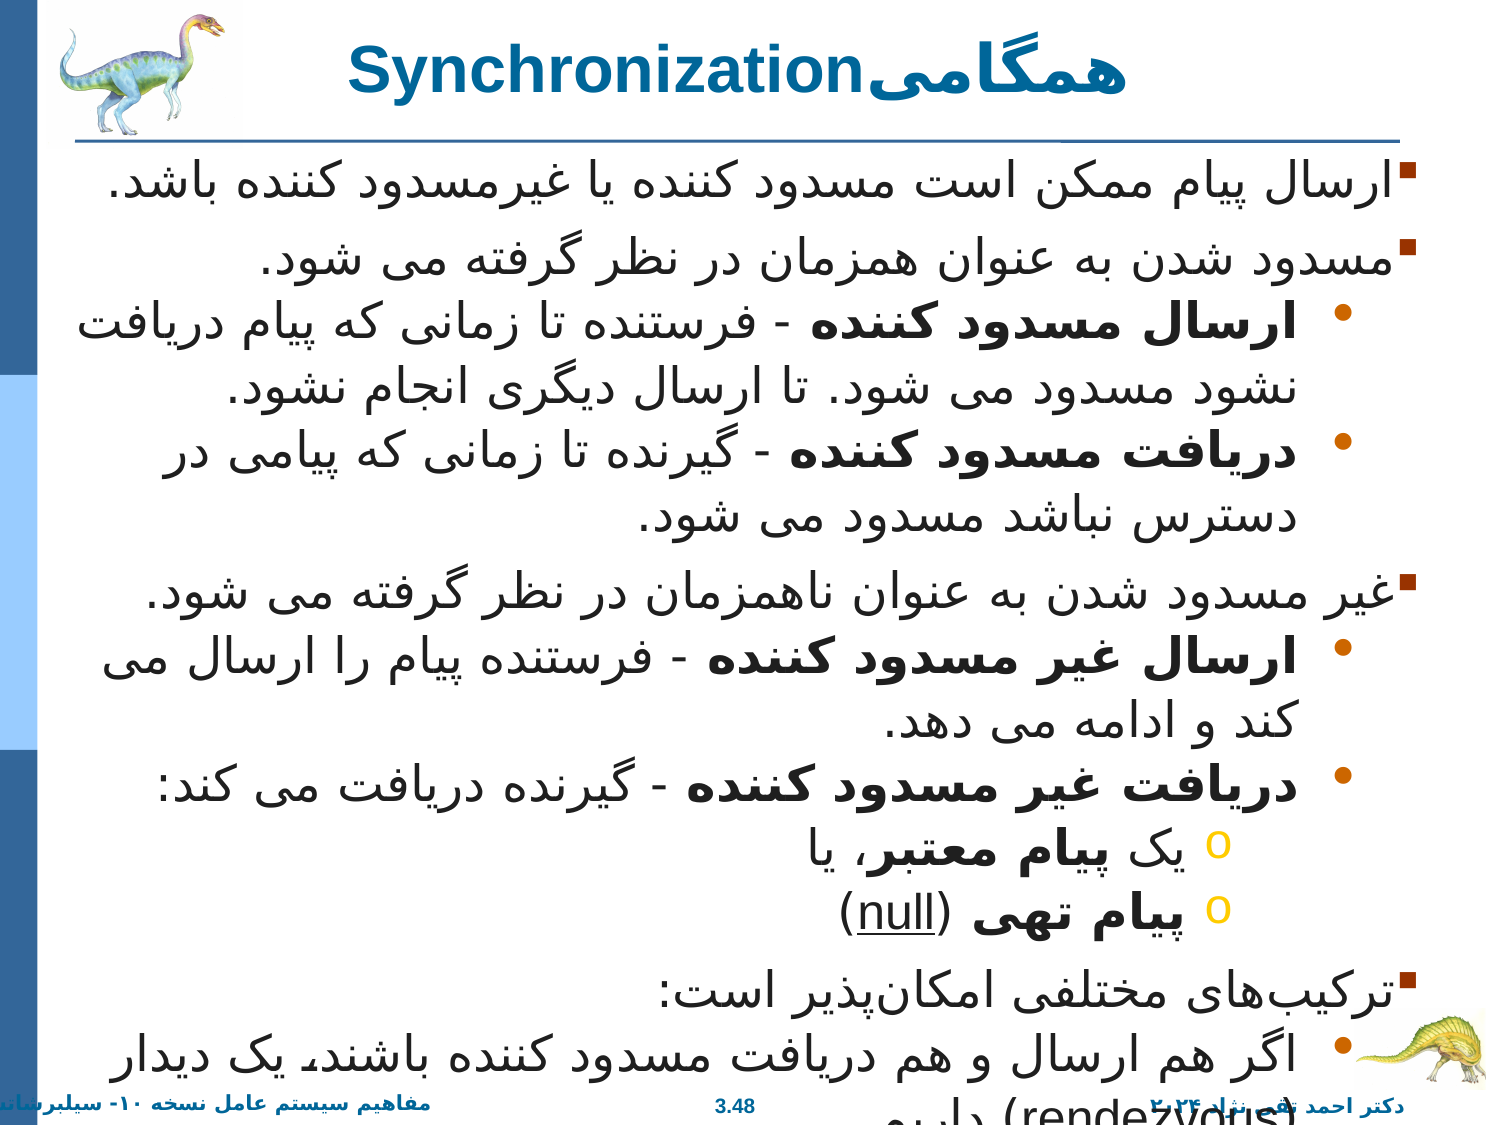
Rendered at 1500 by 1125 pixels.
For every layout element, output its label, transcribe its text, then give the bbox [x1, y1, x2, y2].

picture [1354, 1008, 1486, 1090]
picture [46, 0, 243, 139]
title Synchronizationهمگامی [75, 18, 1425, 114]
list ارسال پیام ممکن است مسدود کننده یا غیرمسدود کننده باشد. مسدود شدن به عنوان همزمان در نظر گرفته می شود. ارسال مسدود کننده - فرستنده تا زمانی که پیام دریافت نشود مسدود می شود. تا ارسال دیگری انجام نشود. دریافت مسدود کننده - گیرنده تا زمانی که پیامی در دسترس نباشد مسدود می شود. غیر مسدود شدن به عنوان ناهمزمان در نظر گرفته می شود. ارسال غیر مسدود کننده - فرستنده پیام را ارسال می کند و ادامه می دهد. دریافت غیر مسدود کننده - گیرنده دریافت می کند: یک پیام معتبر، یا پیام تهی (null) ترکیب‌های مختلفی امکان‌پذیر است: اگر هم ارسال و هم دریافت مسدود کننده باشند، یک دیدار (rendezvous) داریم. [34, 139, 1436, 1086]
